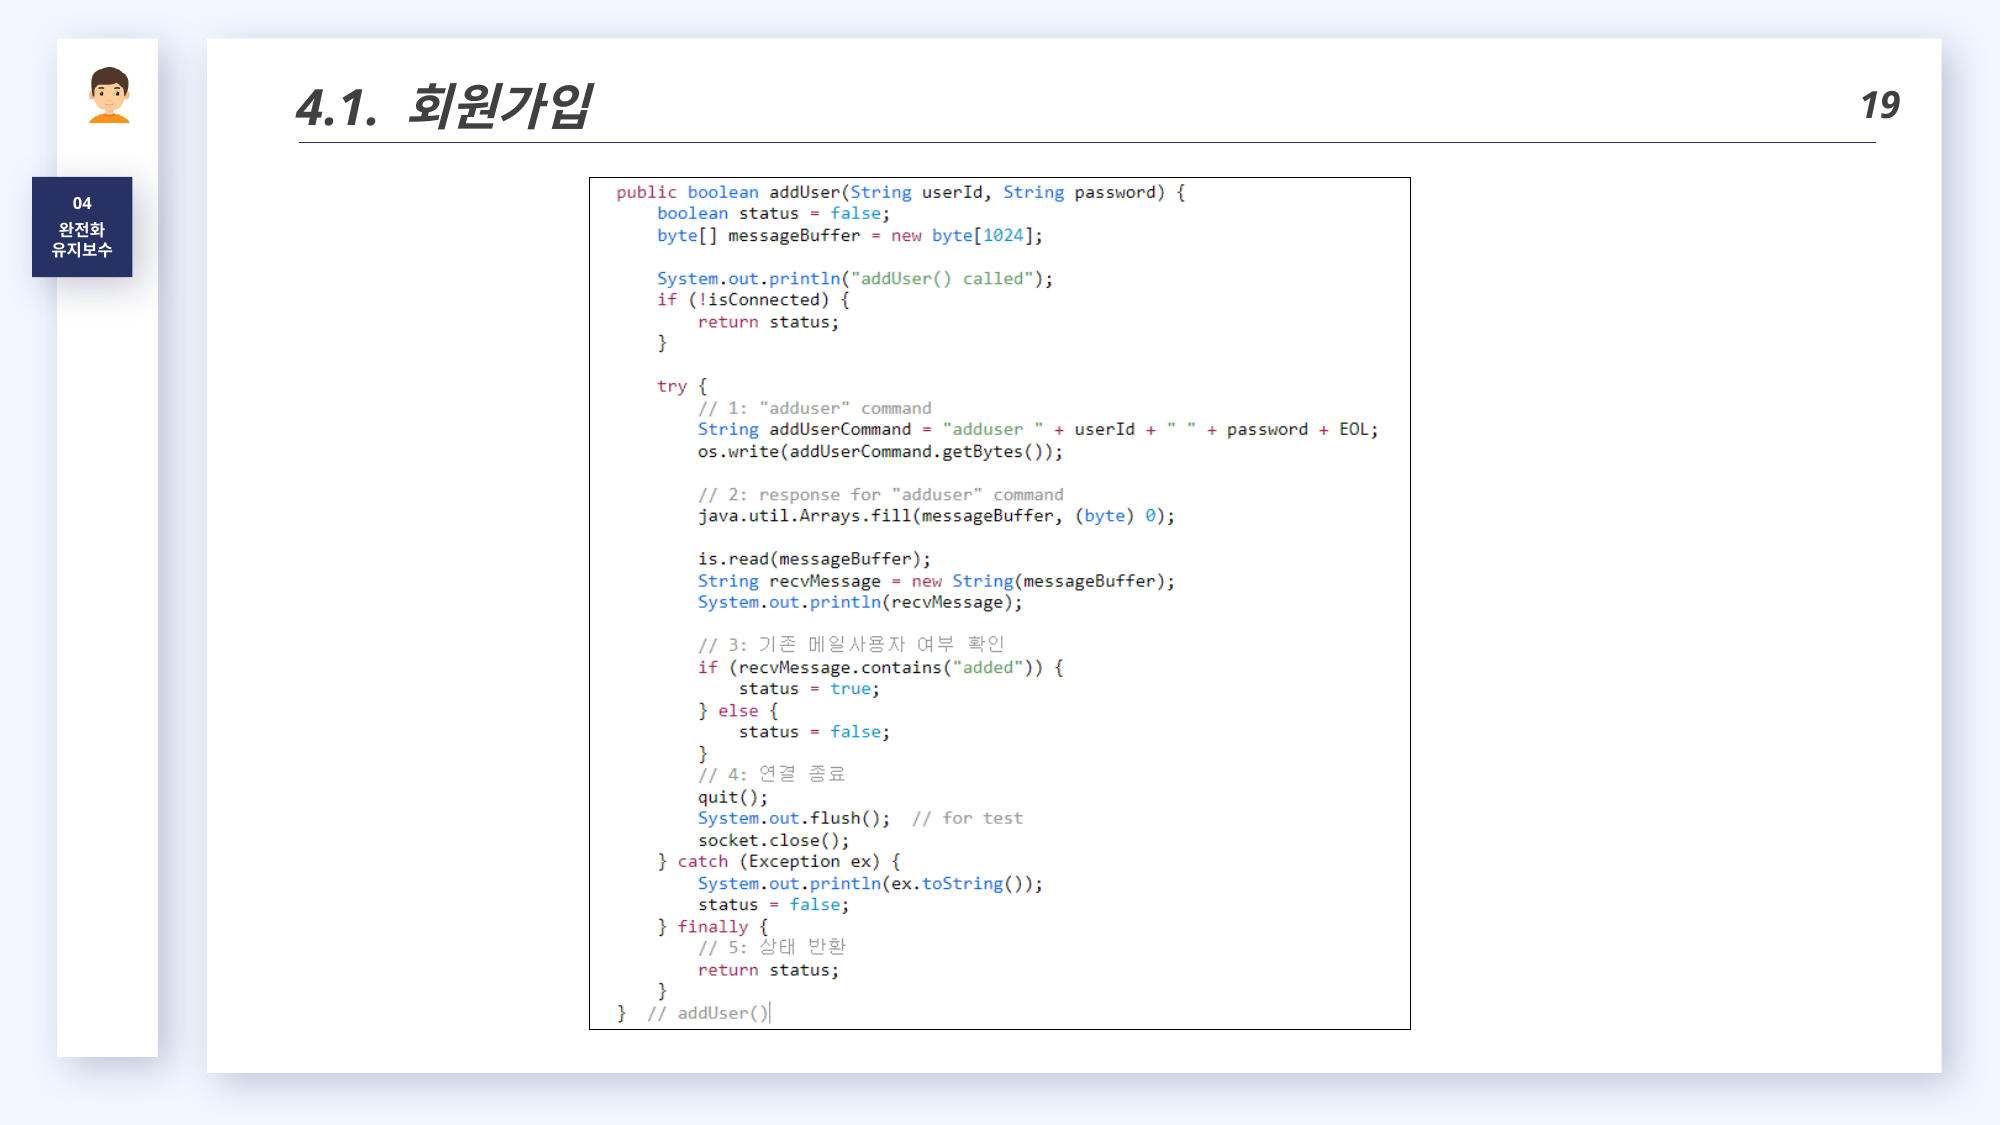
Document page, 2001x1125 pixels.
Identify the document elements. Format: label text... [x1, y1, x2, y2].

text_box 19 [1844, 73, 1943, 134]
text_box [31, 38, 159, 1058]
picture [589, 177, 1411, 1030]
text_box 4.1. 회원가입 [206, 37, 1943, 1074]
